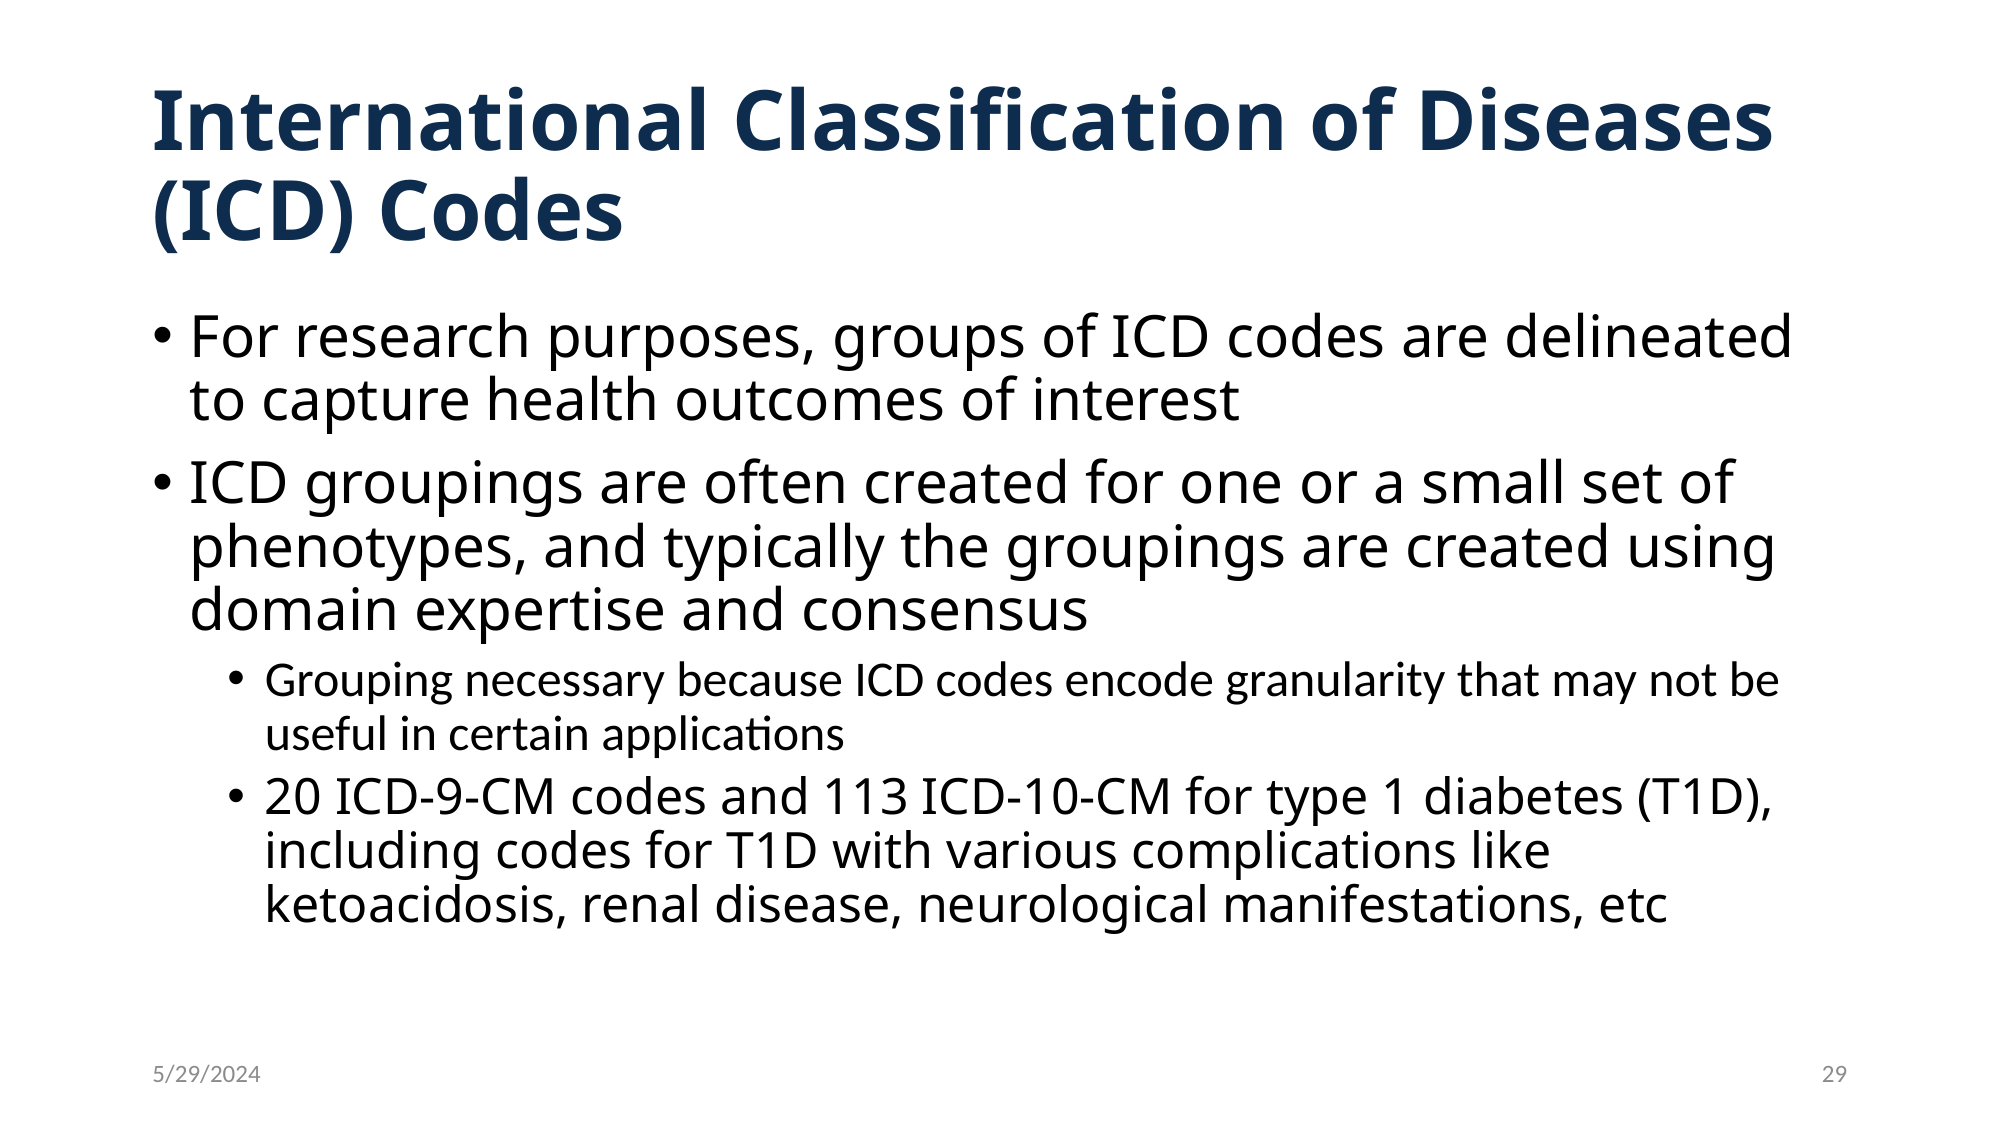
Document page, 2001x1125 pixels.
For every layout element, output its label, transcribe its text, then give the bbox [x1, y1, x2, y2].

slide_number 29 [1412, 1042, 1863, 1103]
list For research purposes, groups of ICD codes are delineated to capture health outcomes of interest ICD groupings are often created for one or a small set of phenotypes, and typically the groupings are created using domain expertise and consensus Grouping necessary because ICD codes encode granularity that may not be useful in certain applications 20 ICD-9-CM codes and 113 ICD-10-CM for type 1 diabetes (T1D), including codes for T1D with various complications like ketoacidosis, renal disease, neurological manifestations, etc [137, 299, 1863, 1014]
title International Classification of Diseases (ICD) Codes [137, 59, 1863, 278]
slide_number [137, 1042, 588, 1103]
